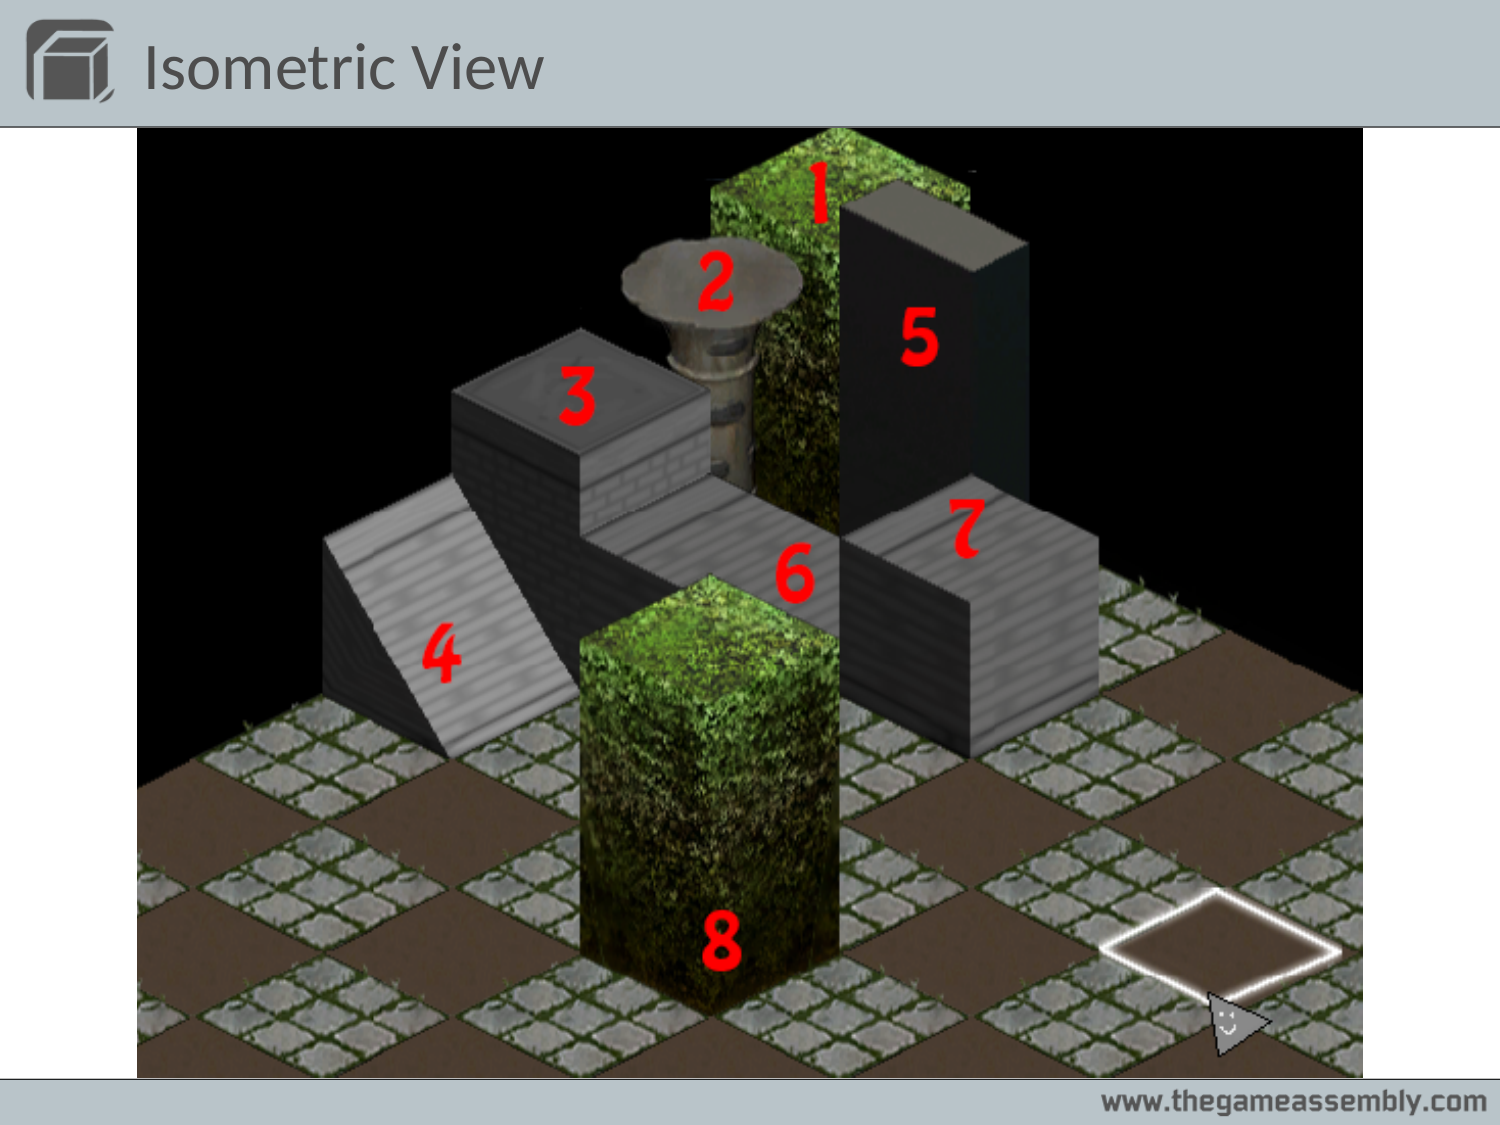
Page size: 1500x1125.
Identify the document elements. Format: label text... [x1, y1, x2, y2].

picture [0, 0, 1500, 1125]
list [137, 128, 1363, 1079]
title Isometric View [128, 0, 1500, 126]
